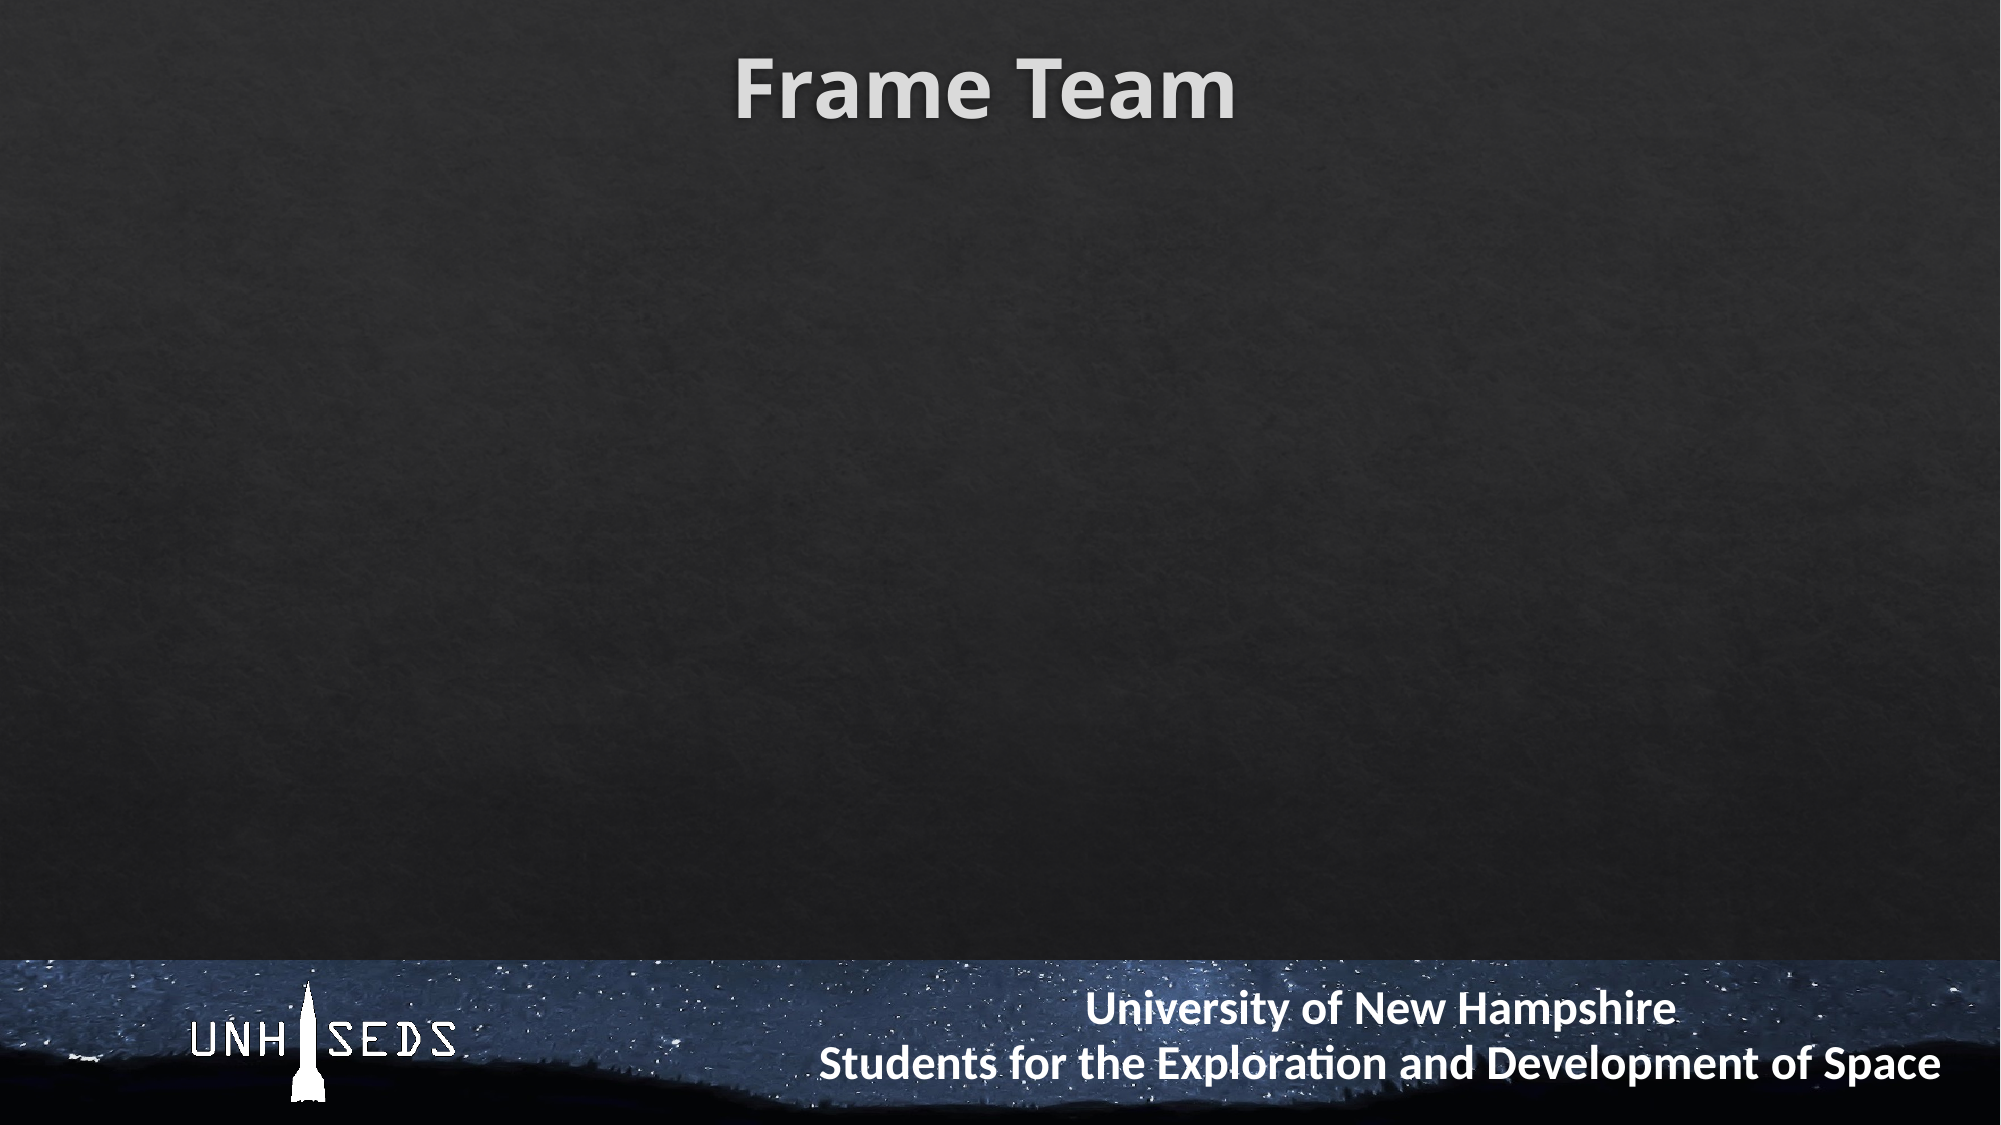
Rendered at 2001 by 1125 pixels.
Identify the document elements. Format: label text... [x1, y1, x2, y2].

text_box Frame Team [136, 6, 1835, 166]
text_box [0, 959, 2000, 1125]
